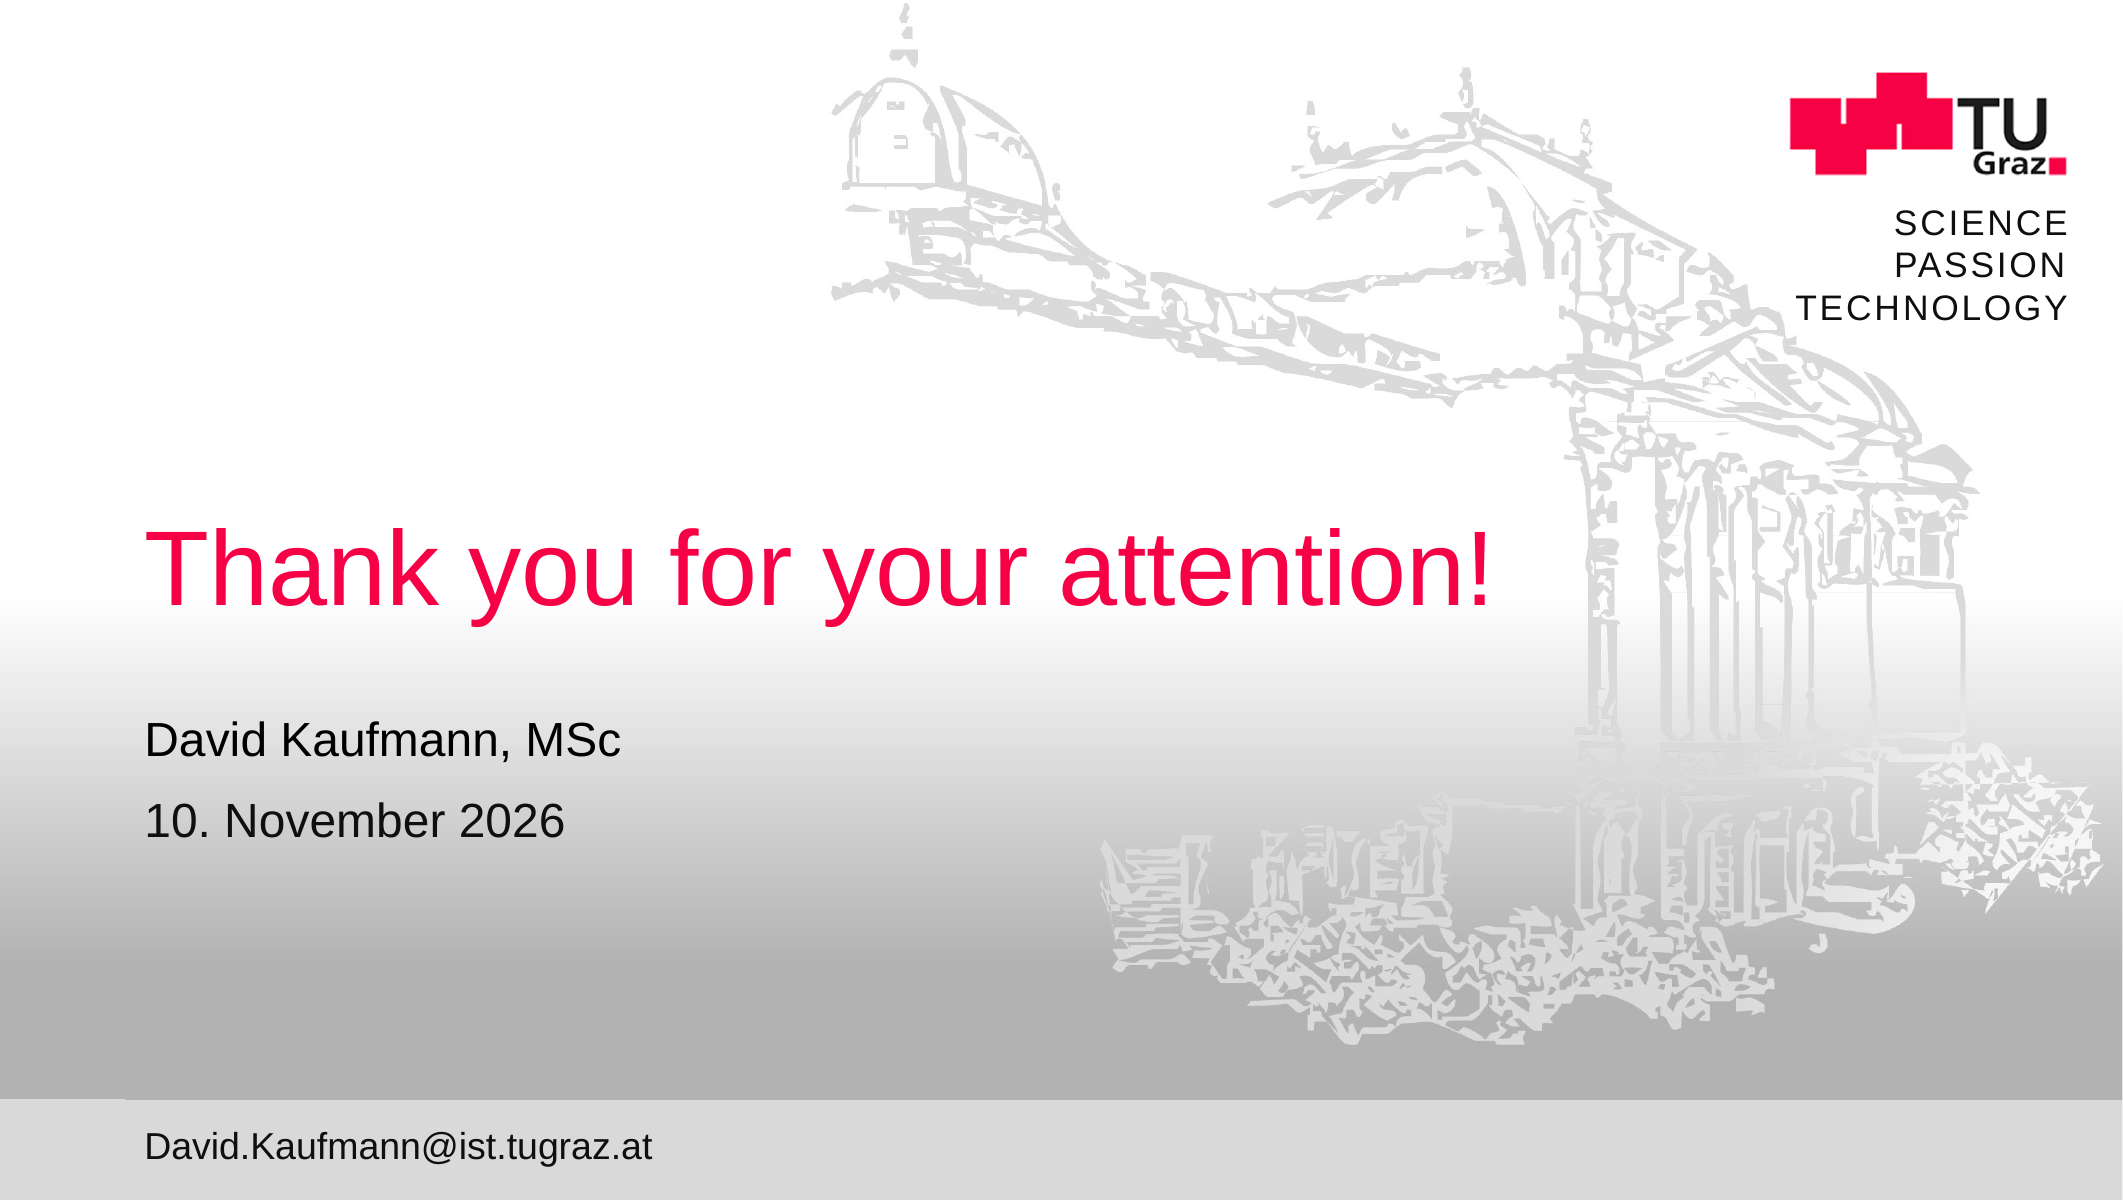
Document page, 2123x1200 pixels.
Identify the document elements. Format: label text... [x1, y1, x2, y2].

title Thank you for your attention! [144, 228, 1565, 627]
list David.Kaufmann@ist.tugraz.at [144, 1121, 1871, 1169]
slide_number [144, 787, 1565, 847]
picture [0, 0, 2123, 1100]
footer David Kaufmann, MSc [144, 634, 1643, 766]
